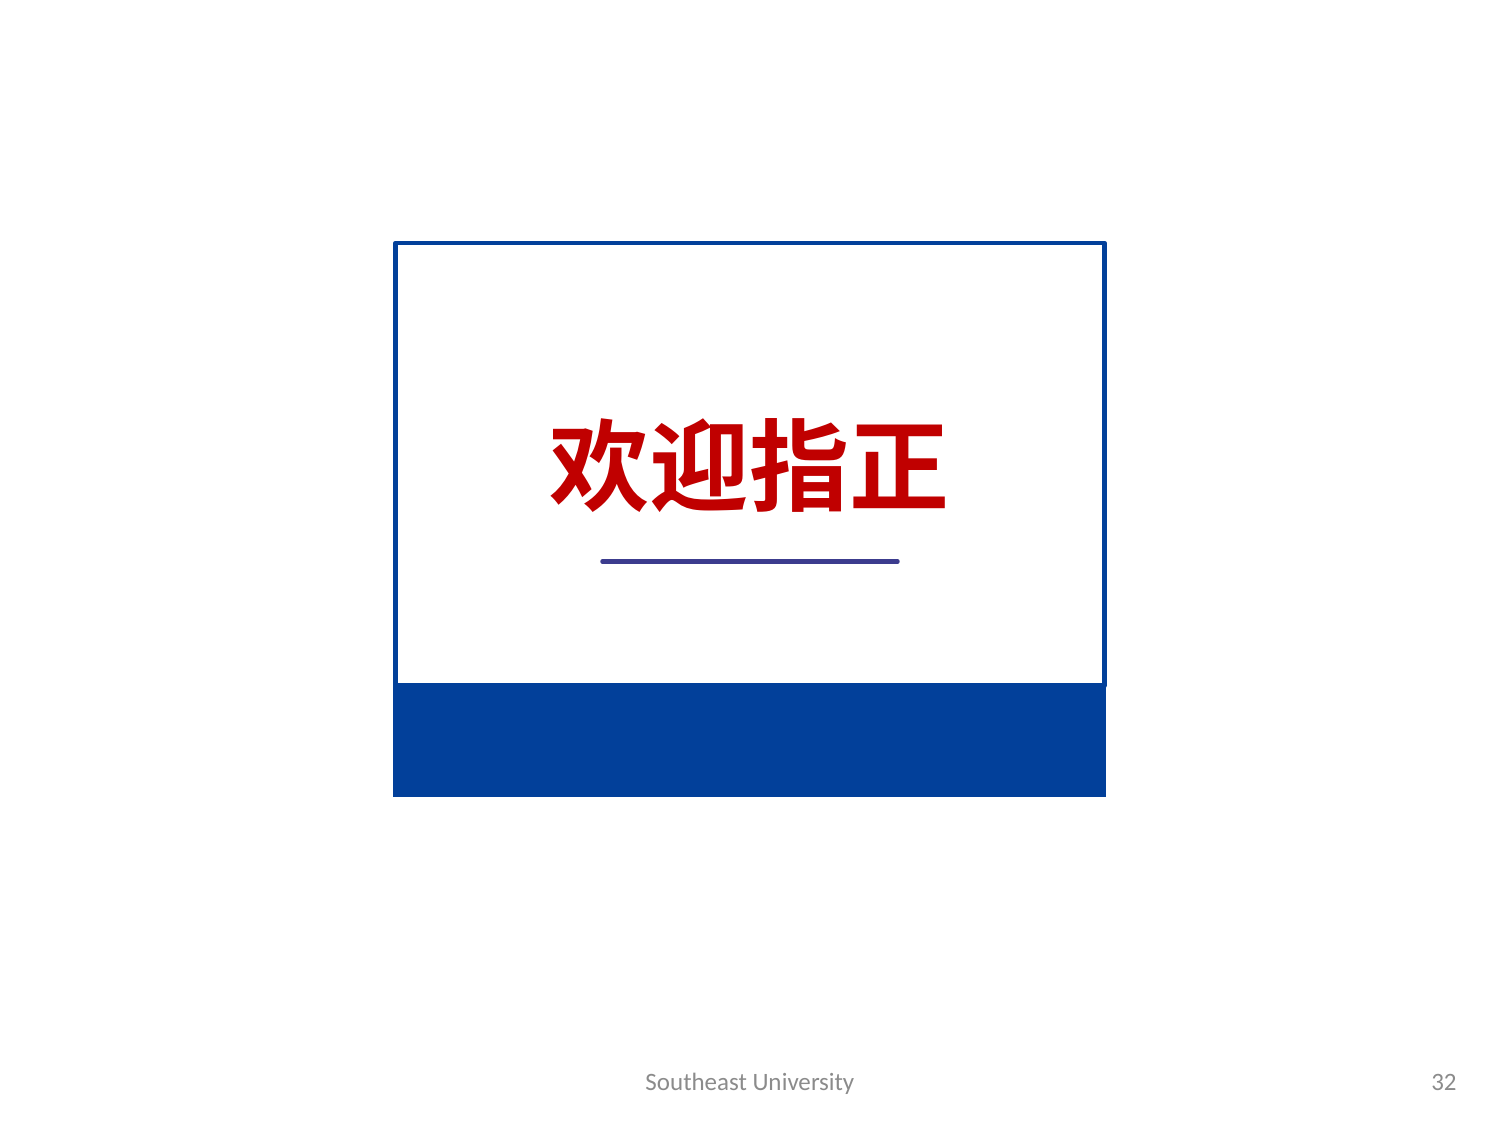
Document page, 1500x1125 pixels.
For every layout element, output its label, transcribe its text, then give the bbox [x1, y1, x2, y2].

slide_number 32 [1382, 1051, 1472, 1111]
